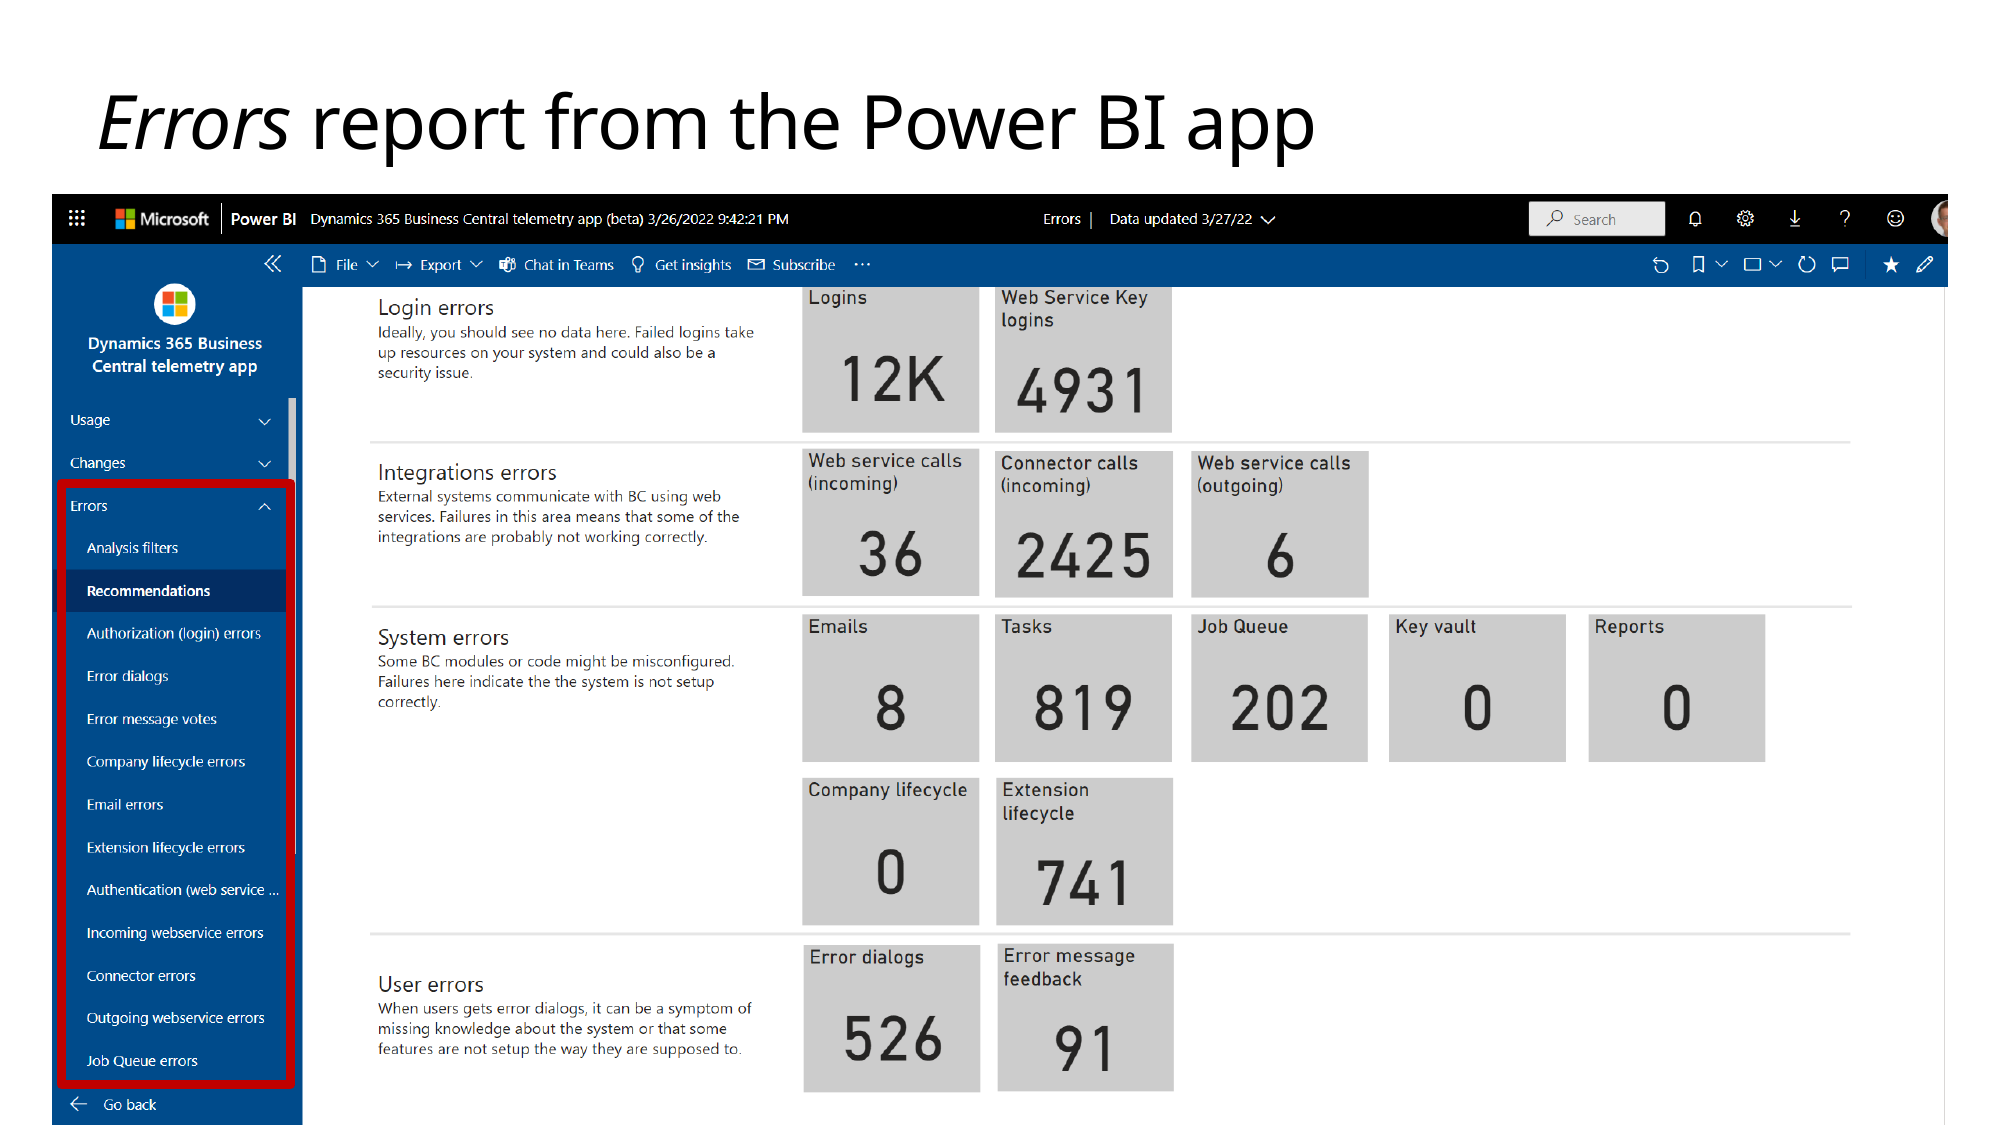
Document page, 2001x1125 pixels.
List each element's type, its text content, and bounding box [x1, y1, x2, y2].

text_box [52, 194, 1948, 1125]
title Errors report from the Power BI app [96, 75, 1904, 166]
